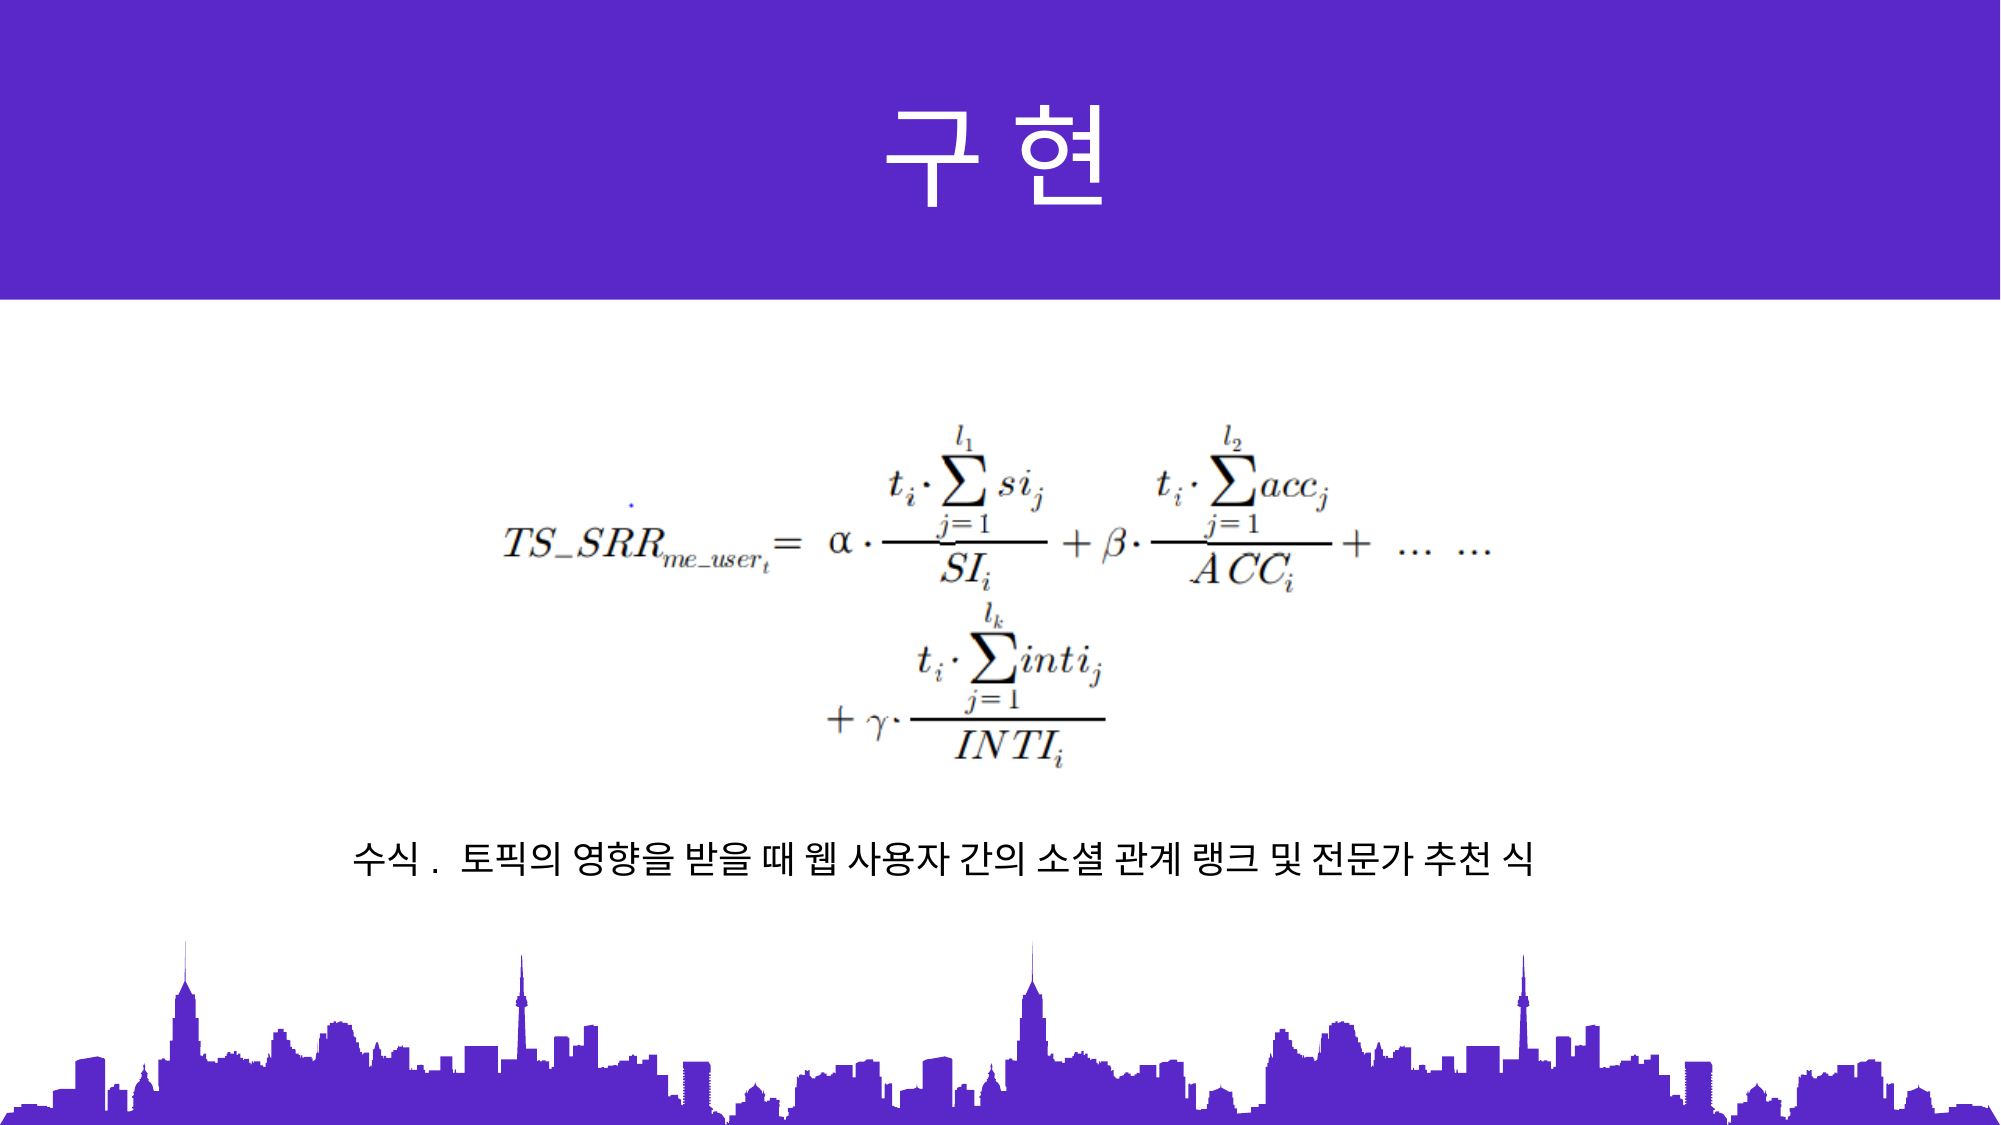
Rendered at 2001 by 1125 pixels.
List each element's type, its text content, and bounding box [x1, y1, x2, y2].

picture [464, 417, 1531, 784]
text_box 수식. 토픽의 영향을 받을 때 웹 사용자 간의 소셜 관계 랭크 및 전문가 추천 식 [337, 828, 1659, 889]
list 구 현 [48, 102, 1948, 222]
